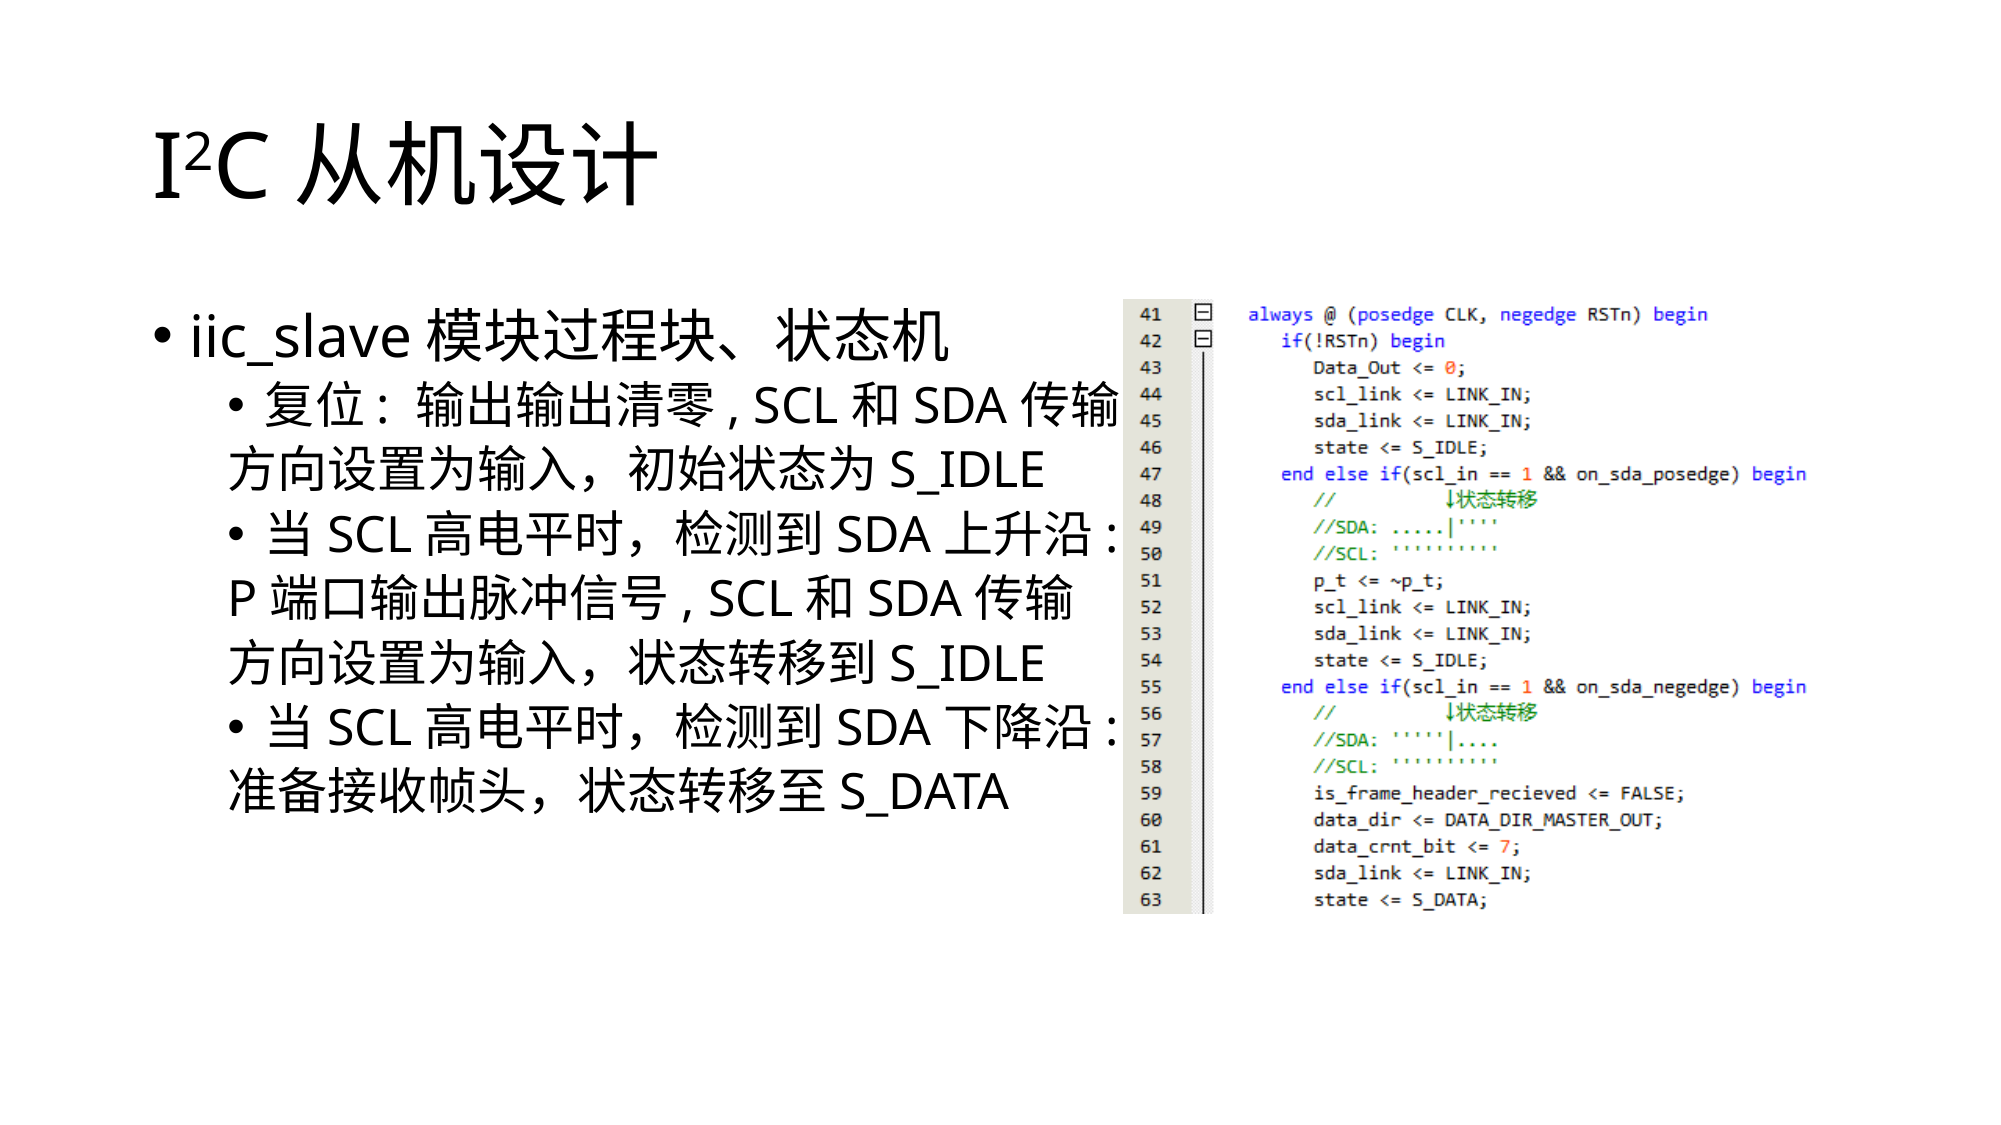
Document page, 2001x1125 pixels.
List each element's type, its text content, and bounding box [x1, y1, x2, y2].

list iic_slave模块过程块、状态机 复位: 输出输出清零, SCL和SDA传输 方向设置为输入，初始状态为S_IDLE 当SCL高电平时，检测到SDA上升沿: P端口输出脉冲信号, SCL和SDA传输 方向设置为输入，状态转移到S_IDLE 当SCL高电平时，检测到SDA下降沿: 准备接收帧头，状态转移至S_DATA [137, 299, 1863, 1014]
title I2C从机设计 [137, 59, 1863, 278]
picture [1123, 299, 1863, 914]
